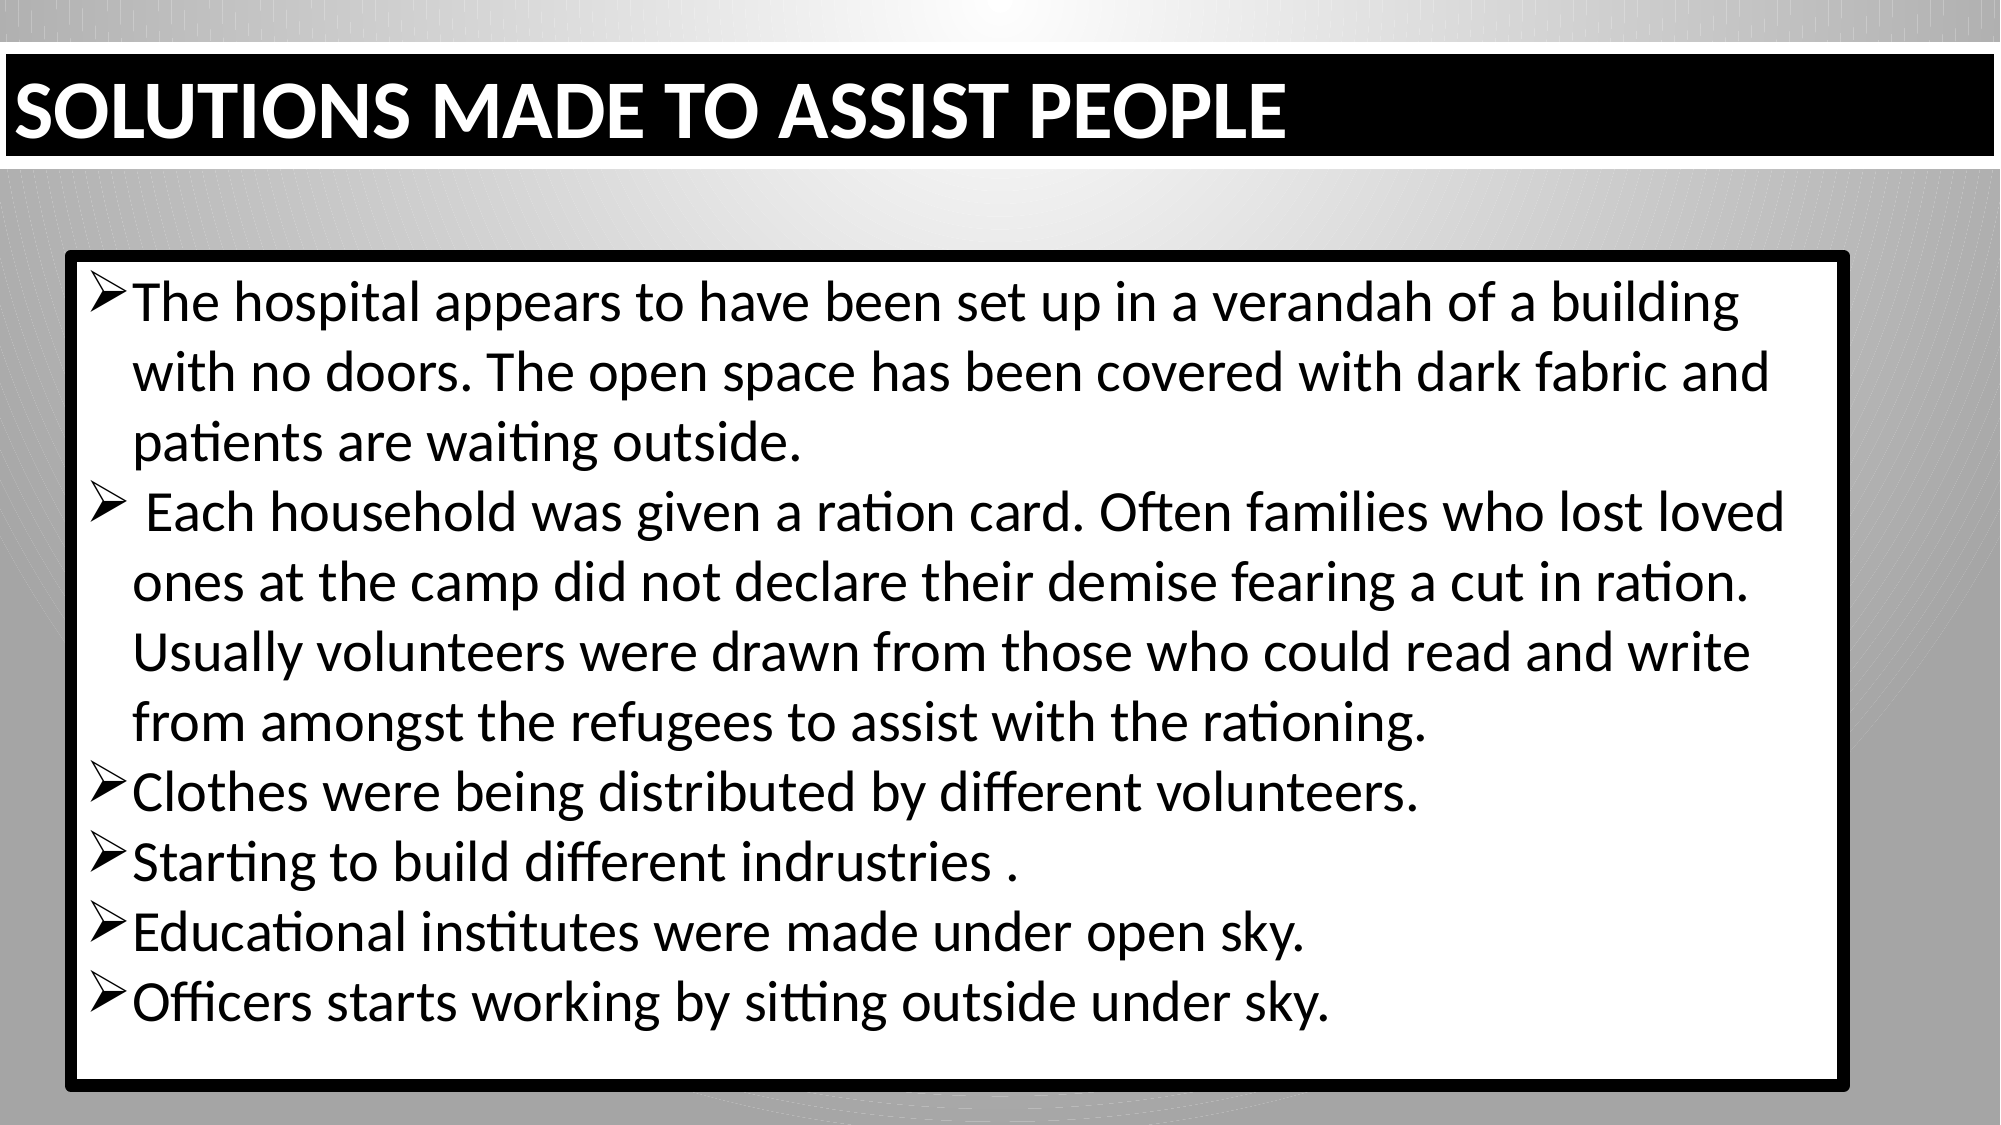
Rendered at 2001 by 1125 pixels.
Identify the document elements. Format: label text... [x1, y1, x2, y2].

text_box The hospital appears to have been set up in a verandah of a building with no doors. The open space has been covered with dark fabric and patients are waiting outside. Each household was given a ration card. Often families who lost loved ones at the camp did not declare their demise fearing a cut in ration. Usually volunteers were drawn from those who could read and write from amongst the refugees to assist with the rationing. Clothes were being distributed by different volunteers. Starting to build different indrustries . Educational institutes were made under open sky. Officers starts working by sitting outside under sky. [70, 256, 1844, 1086]
text_box SOLUTIONS MADE TO ASSIST PEOPLE [0, 47, 2000, 163]
